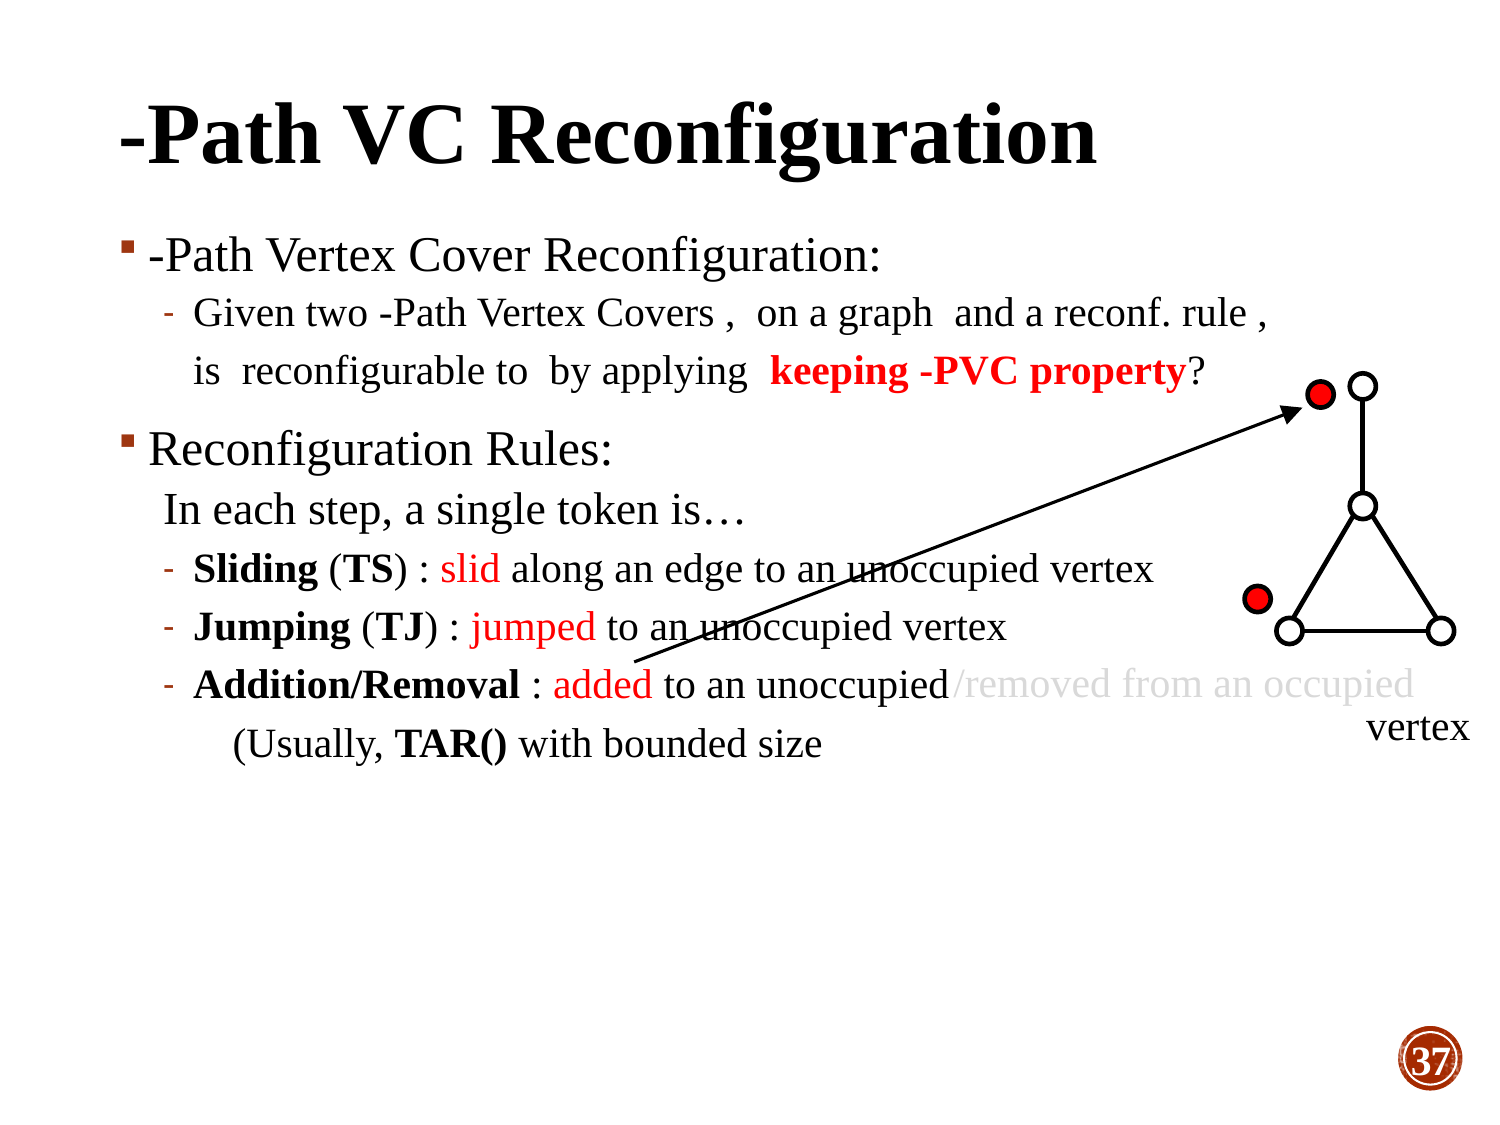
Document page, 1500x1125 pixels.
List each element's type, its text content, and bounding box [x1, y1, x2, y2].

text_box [636, 410, 1302, 661]
text_box [1306, 380, 1335, 409]
text_box [1430, 620, 1456, 646]
text_box /removed from an occupied [938, 647, 1430, 713]
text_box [1304, 517, 1352, 638]
slide_number 37 [1391, 1028, 1471, 1089]
text_box [1348, 491, 1377, 521]
text_box vertex [1351, 691, 1486, 757]
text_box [1374, 517, 1448, 638]
text_box [1348, 372, 1377, 401]
